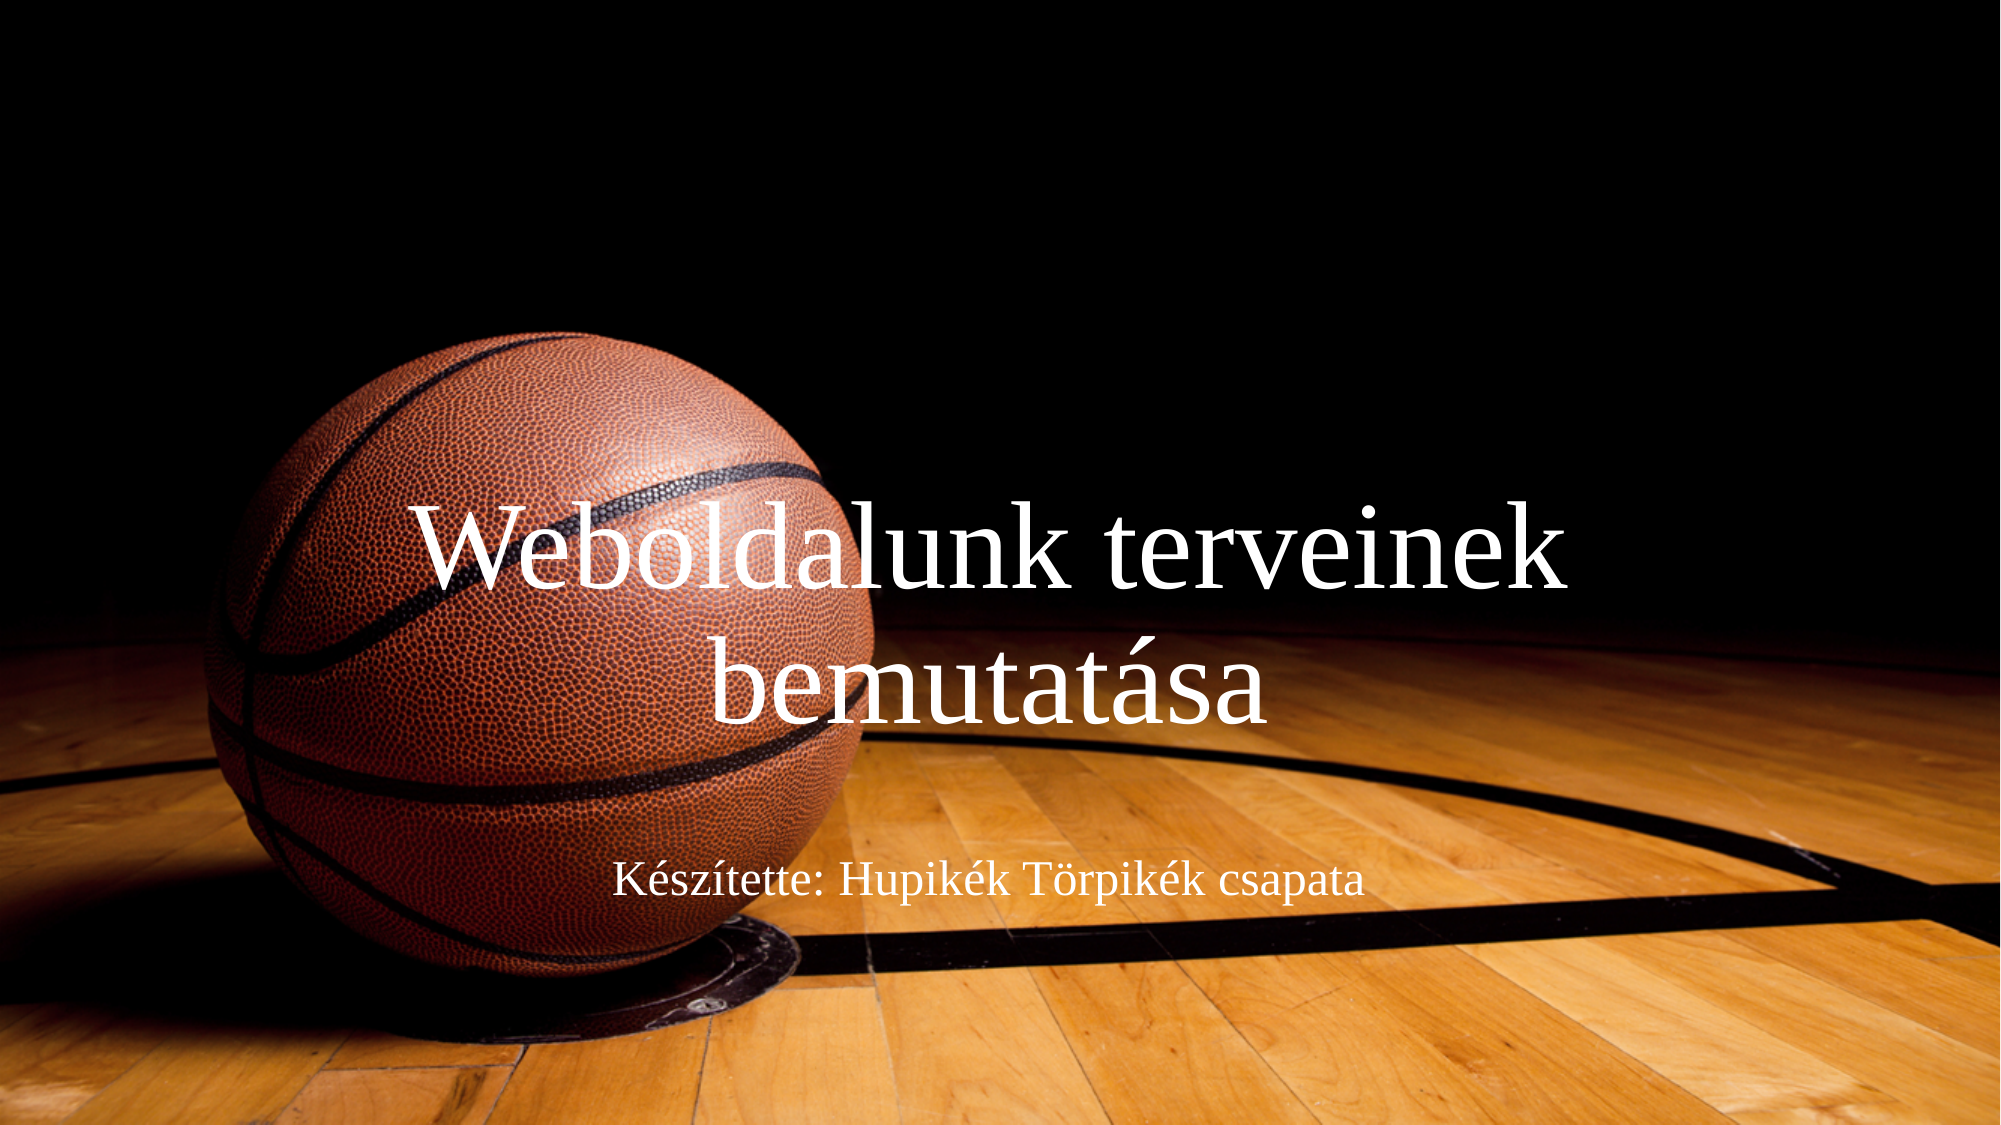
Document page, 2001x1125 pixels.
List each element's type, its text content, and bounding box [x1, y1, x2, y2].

subtitle Készítette: Hupikék Törpikék csapata [239, 844, 1739, 975]
picture [0, 0, 2001, 1125]
title Weboldalunk terveinek bemutatása [239, 366, 1739, 759]
